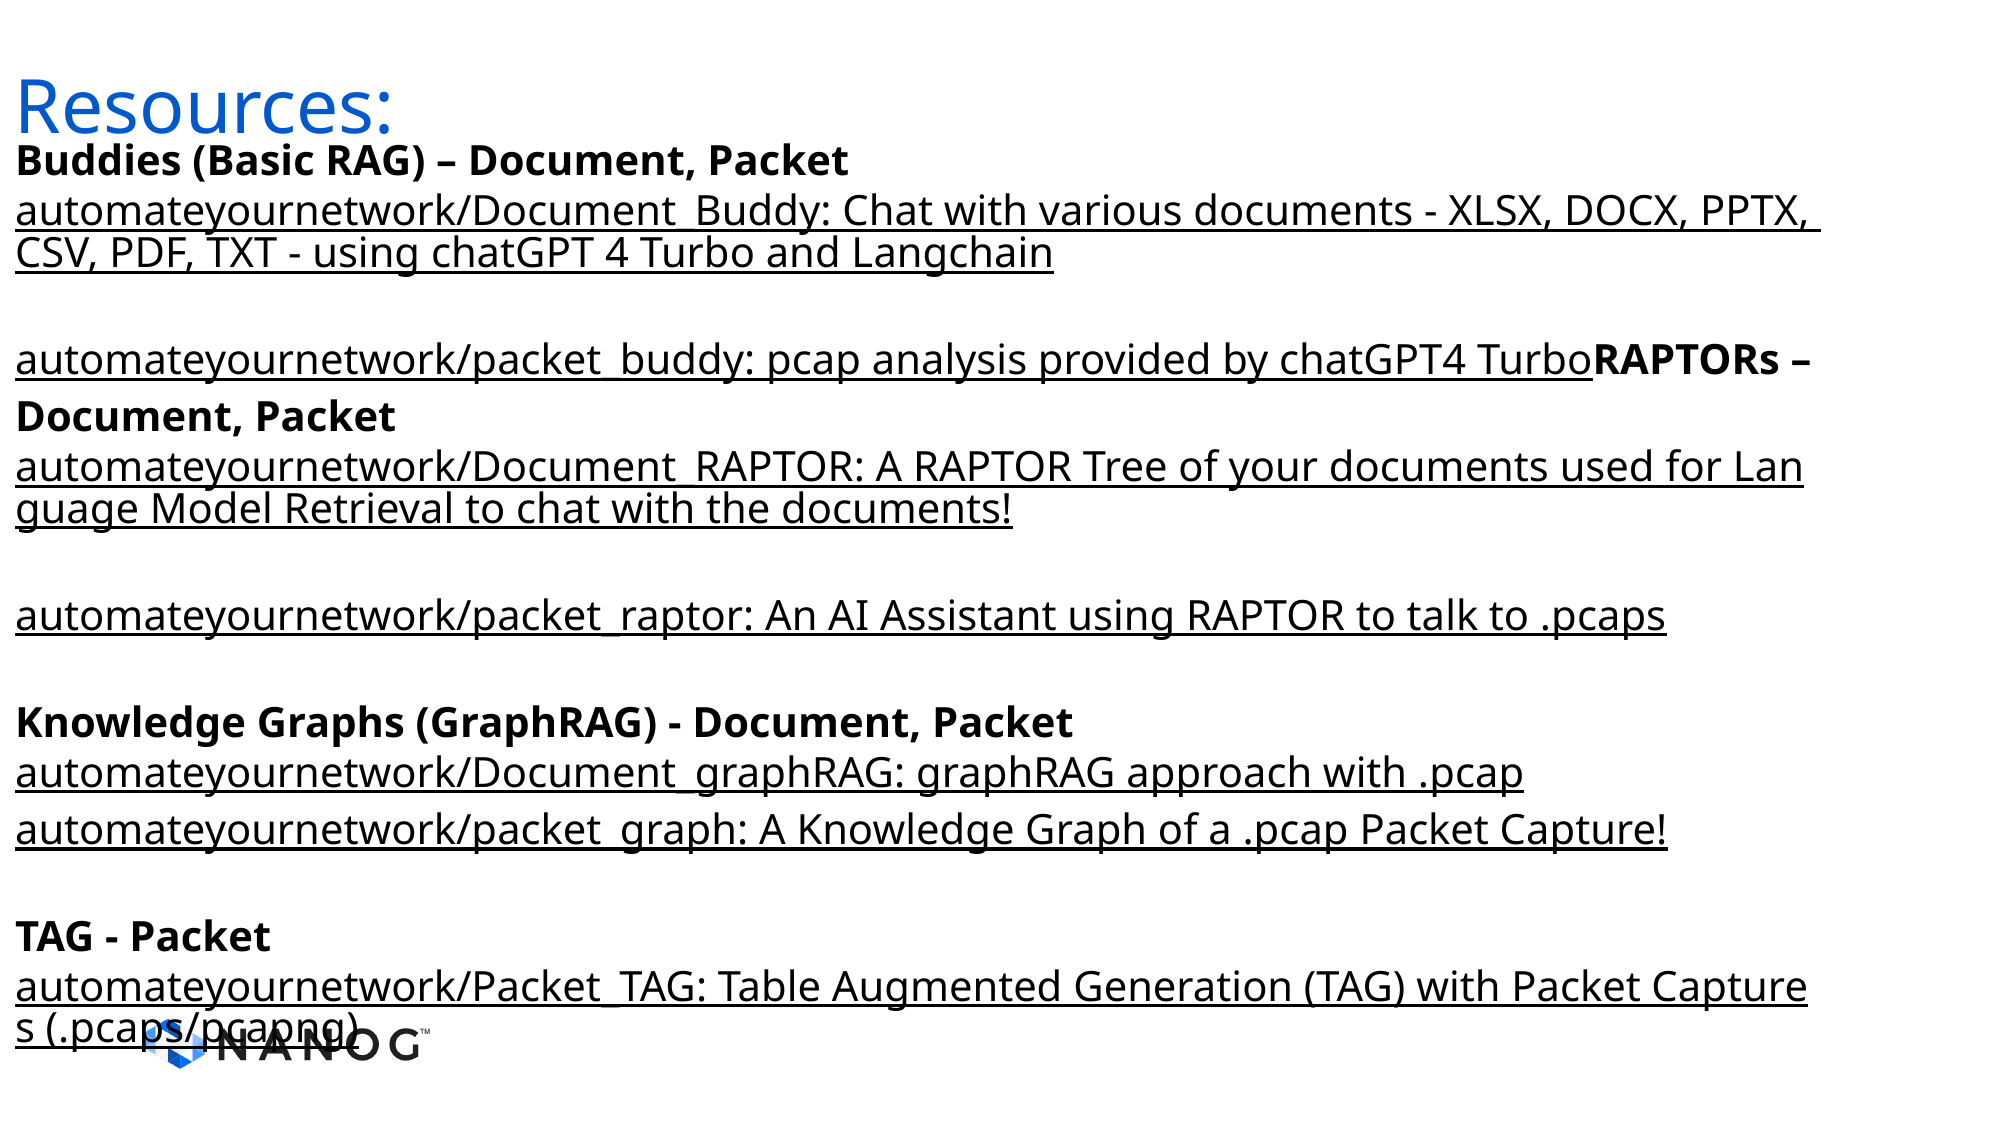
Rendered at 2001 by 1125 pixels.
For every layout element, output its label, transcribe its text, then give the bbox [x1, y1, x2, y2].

text_box Buddies (Basic RAG) – Document, Packet automateyournetwork/Document_Buddy: Chat with various documents - XLSX, DOCX, PPTX, CSV, PDF, TXT - using chatGPT 4 Turbo and Langchain automateyournetwork/packet_buddy: pcap analysis provided by chatGPT4 Turbo RAPTORs – Document, Packet automateyournetwork/Document_RAPTOR: A RAPTOR Tree of your documents used for Language Model Retrieval to chat with the documents! automateyournetwork/packet_raptor: An AI Assistant using RAPTOR to talk to .pcaps Knowledge Graphs (GraphRAG) - Document, Packet automateyournetwork/Document_graphRAG: graphRAG approach with .pcap automateyournetwork/packet_graph: A Knowledge Graph of a .pcap Packet Capture! TAG - Packet automateyournetwork/Packet_TAG: Table Augmented Generation (TAG) with Packet Captures (.pcaps/pcapng) [0, 126, 1837, 1125]
title Resources: [0, 0, 1725, 126]
